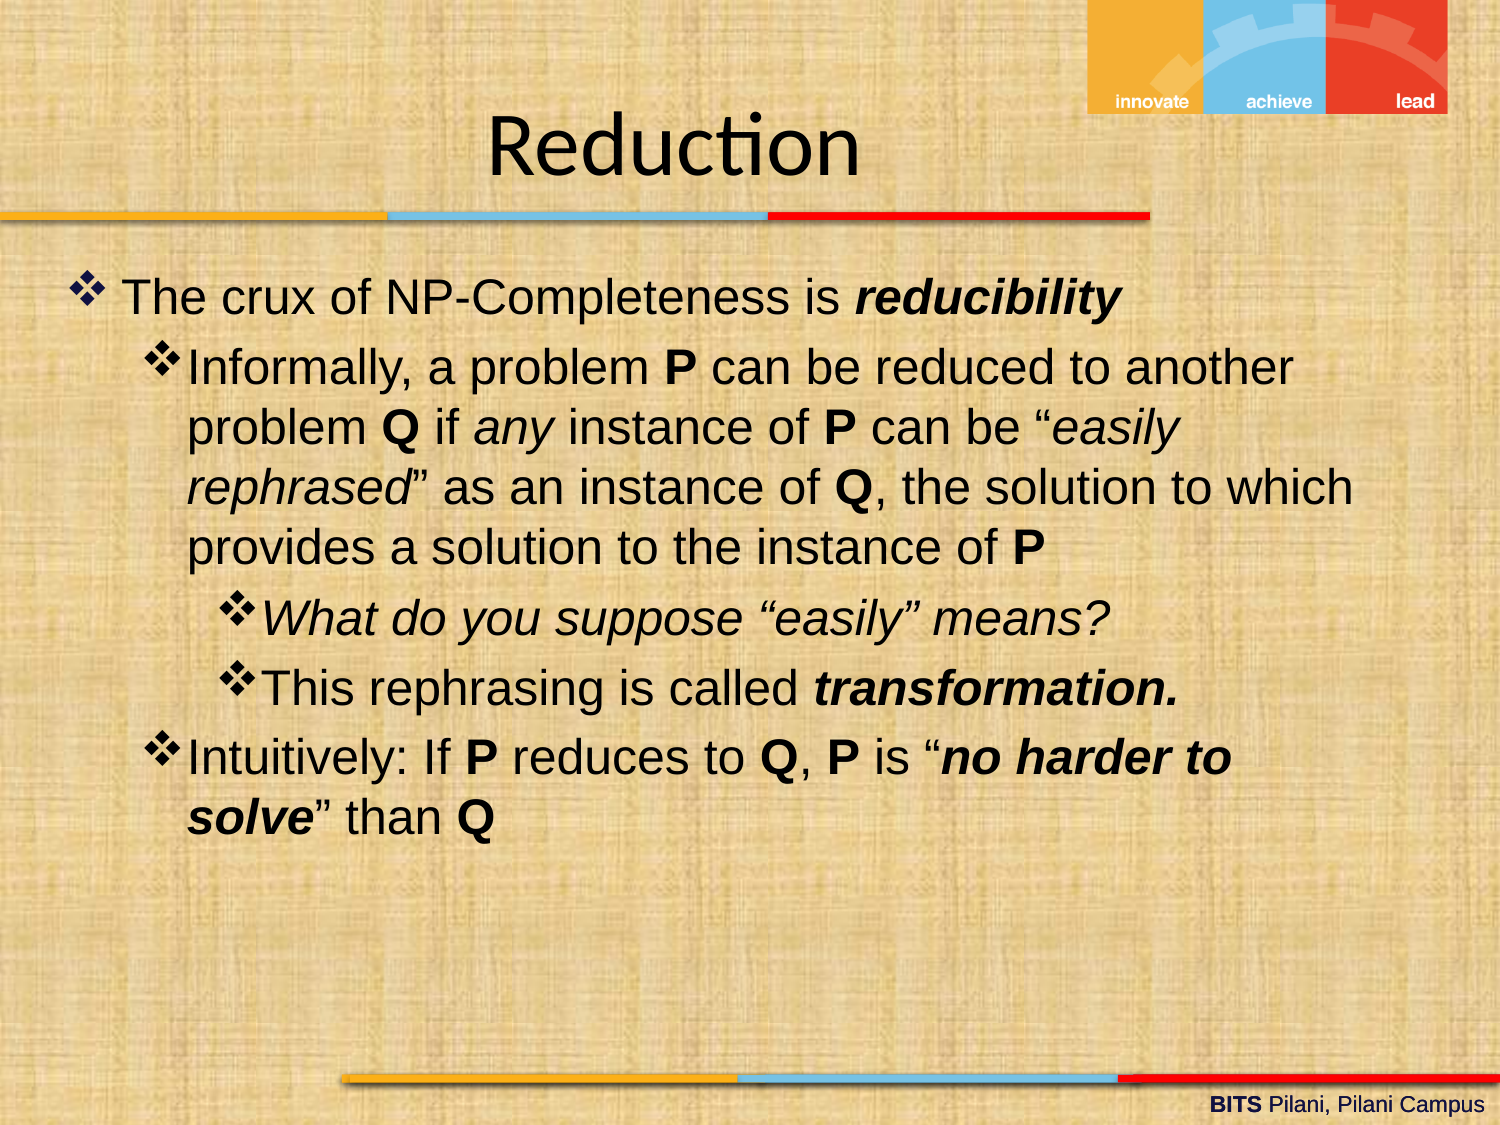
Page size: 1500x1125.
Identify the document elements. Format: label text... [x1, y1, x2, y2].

title Reduction [0, 45, 1350, 233]
list The crux of NP-Completeness is reducibility Informally, a problem P can be reduced to another problem Q if any instance of P can be “easily rephrased” as an instance of Q, the solution to which provides a solution to the instance of P What do you suppose “easily” means? This rephrasing is called transformation. Intuitively: If P reduces to Q, P is “no harder to solve” than Q [50, 257, 1400, 1000]
picture [0, 0, 1500, 1125]
